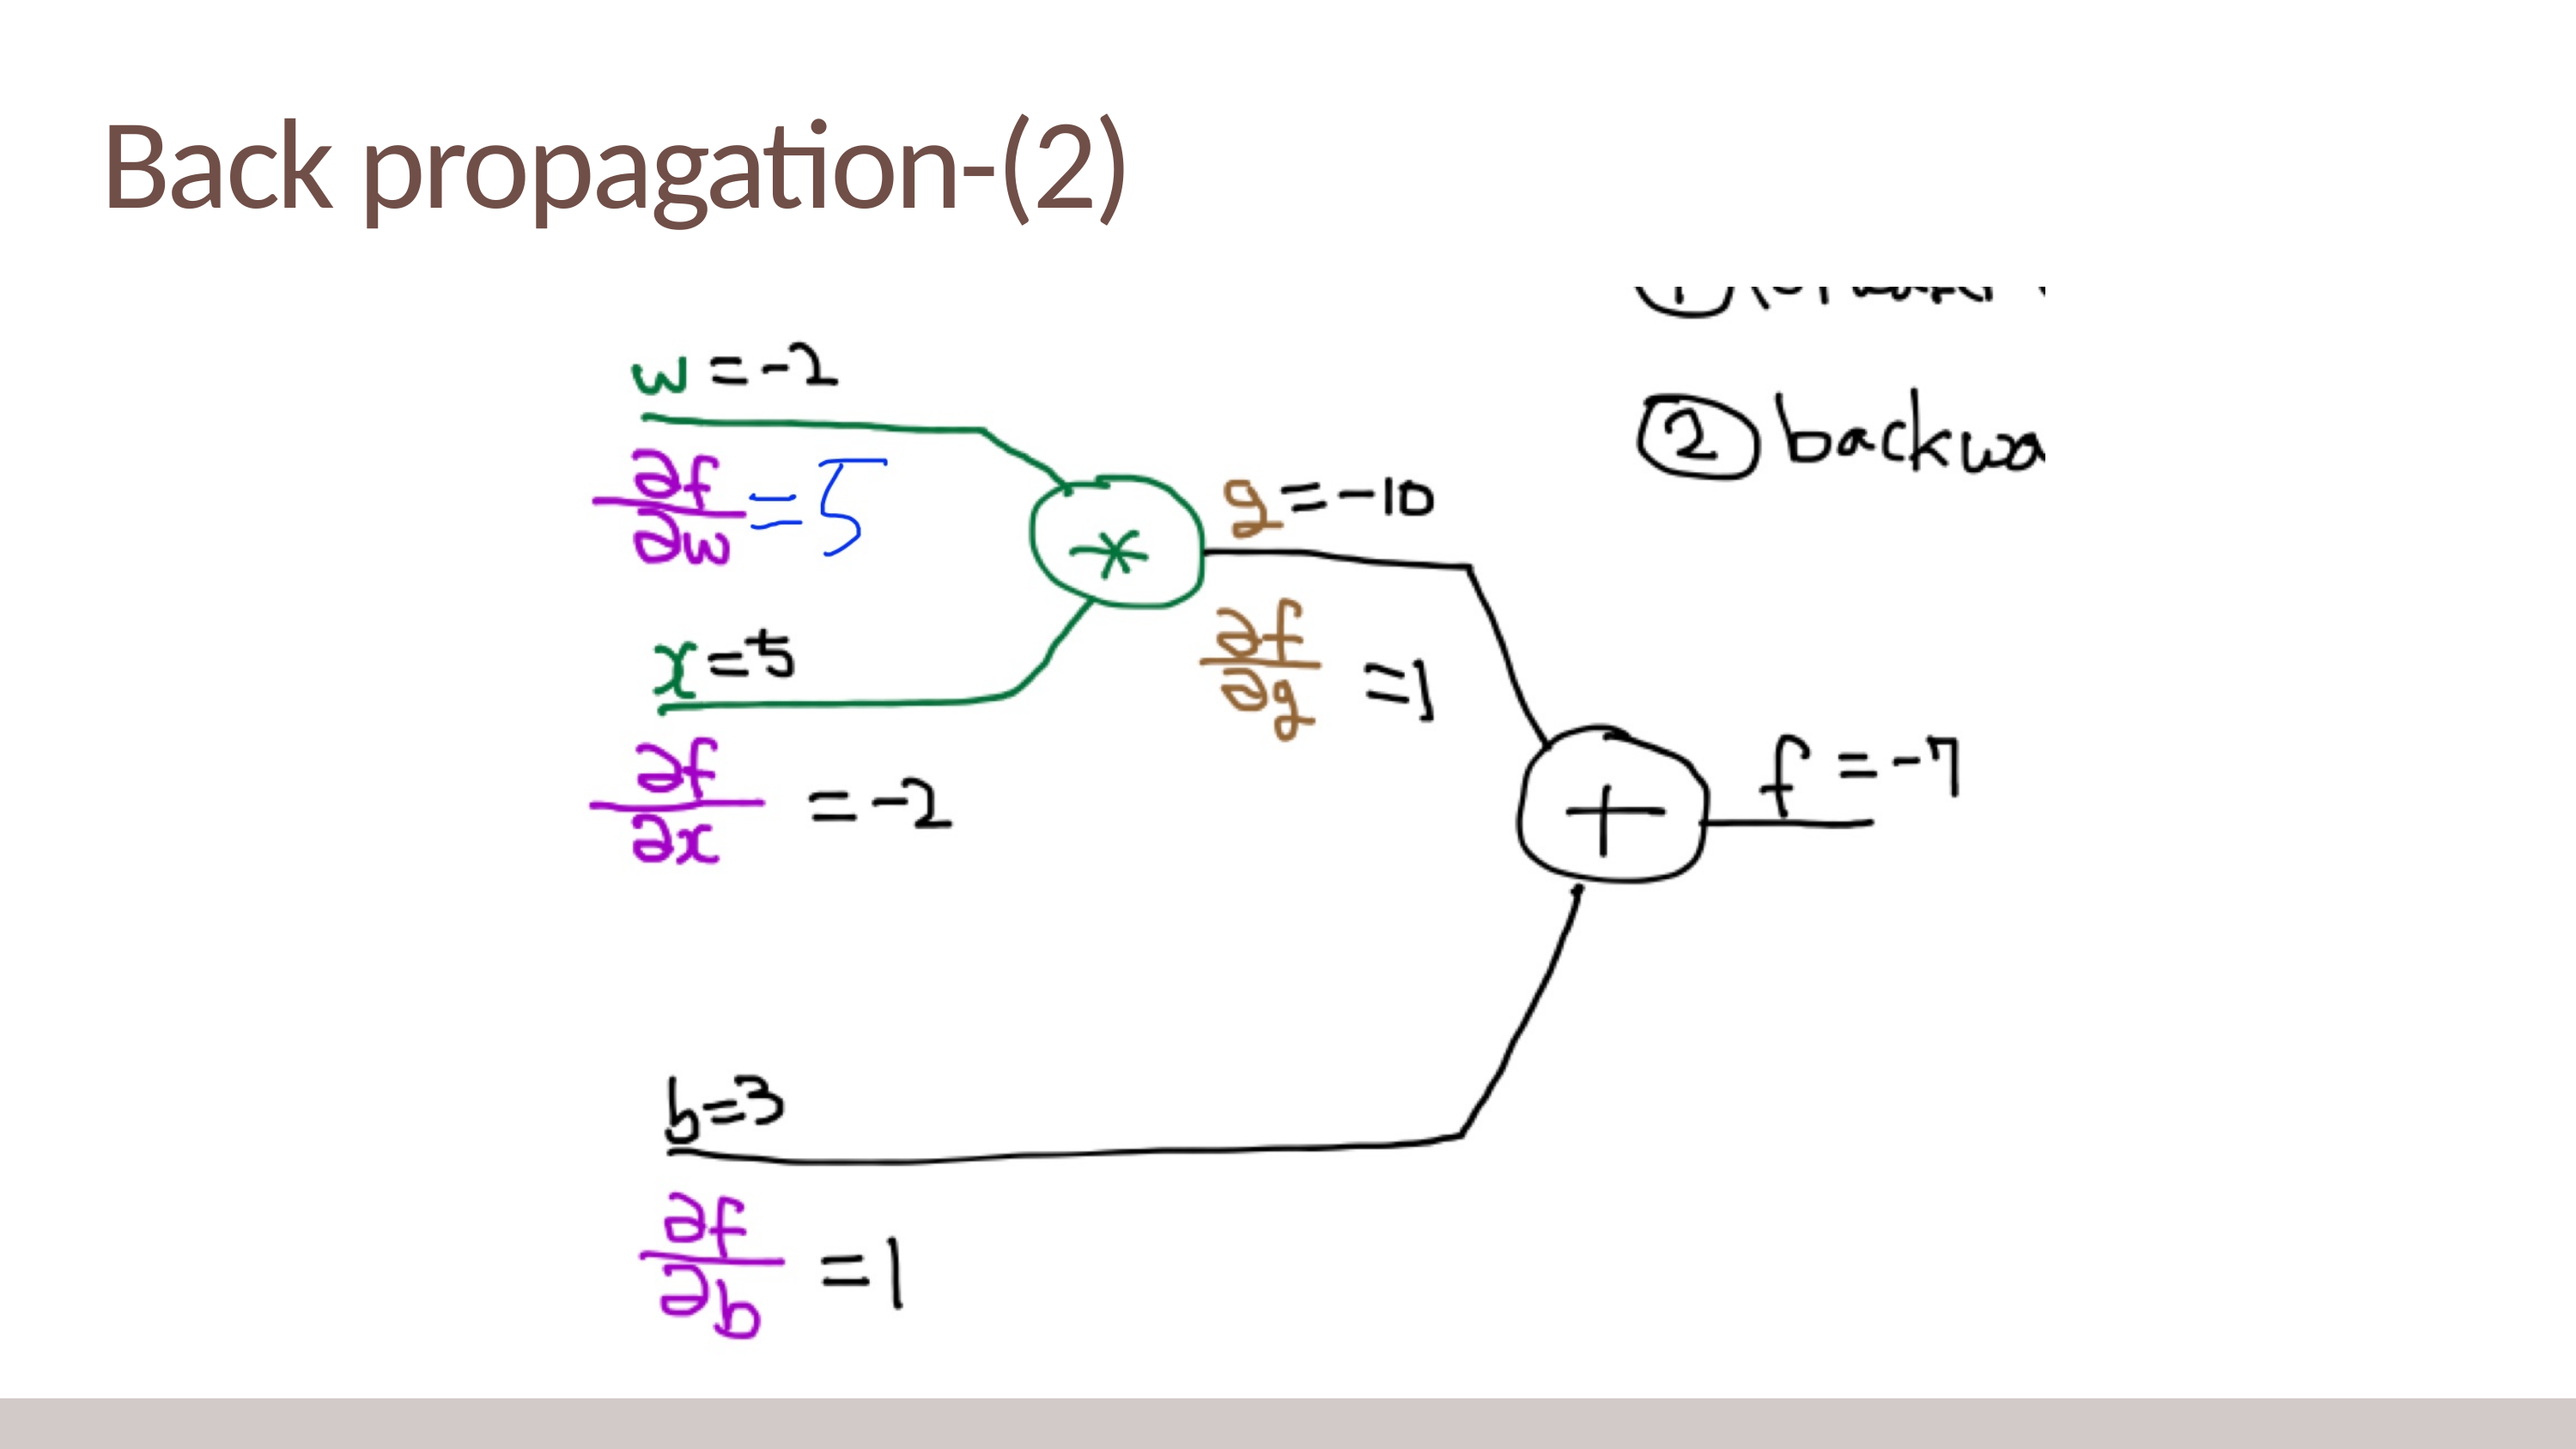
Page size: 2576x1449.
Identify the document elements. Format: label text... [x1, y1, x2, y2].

text_box Back propagation-(2) [100, 92, 1820, 234]
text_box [0, 1397, 2576, 1449]
picture [531, 287, 2045, 1398]
